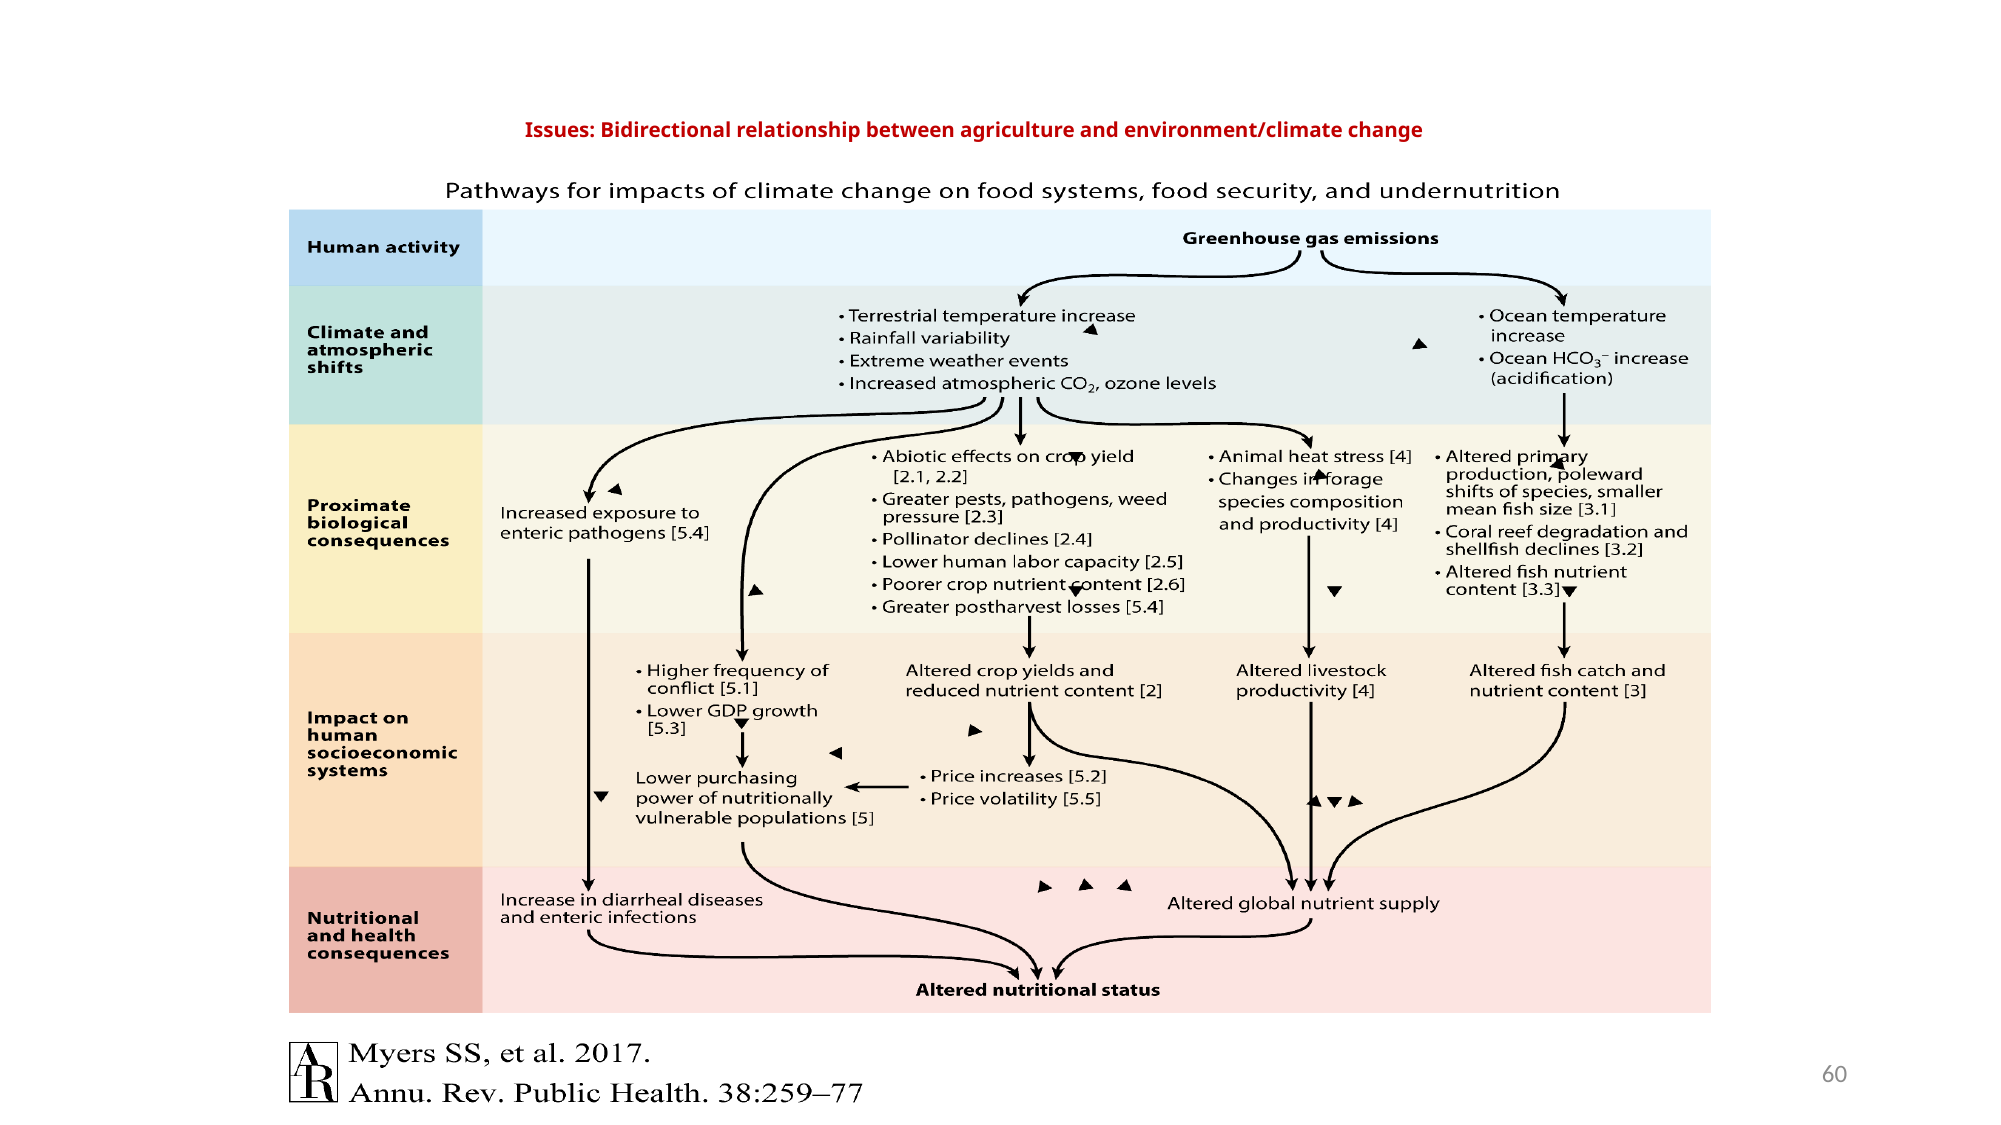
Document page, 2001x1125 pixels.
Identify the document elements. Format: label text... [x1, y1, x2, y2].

slide_number 60 [1711, 1042, 1863, 1103]
picture [289, 179, 1711, 1110]
title Issues: Bidirectional relationship between agriculture and environment/climate change [112, 111, 1837, 180]
